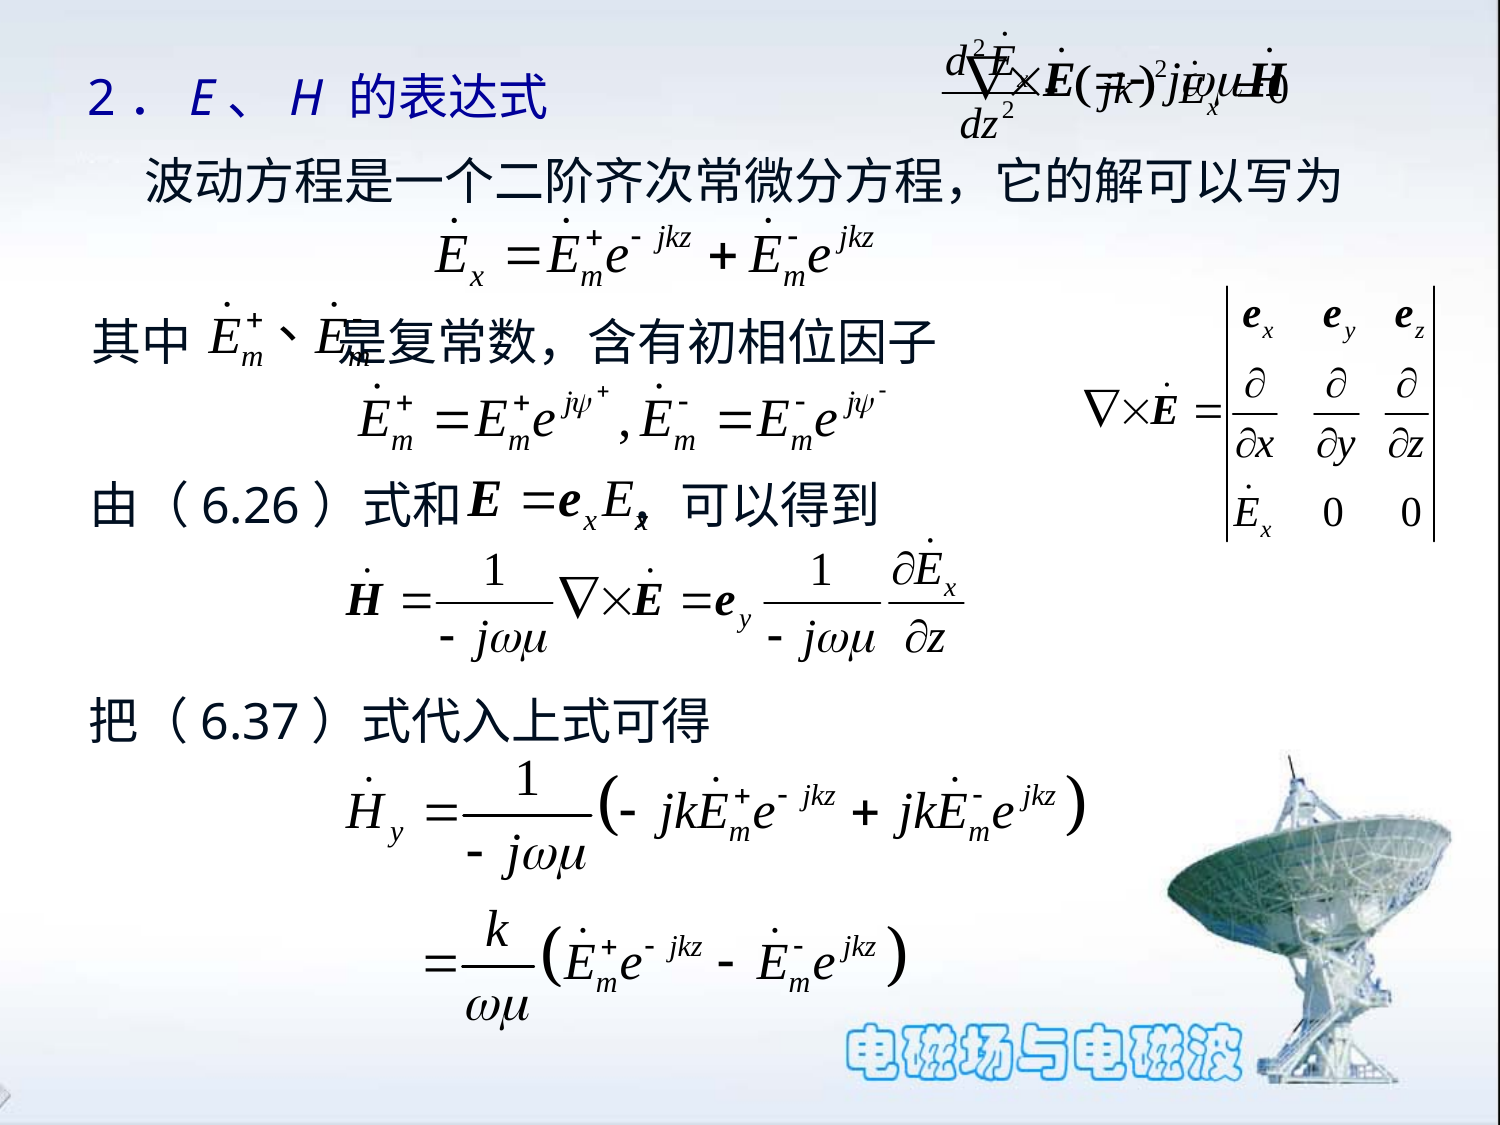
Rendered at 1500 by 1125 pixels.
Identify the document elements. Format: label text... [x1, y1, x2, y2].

text_box 把（6.37）式代入上式可得 [73, 669, 727, 757]
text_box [348, 369, 904, 464]
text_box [336, 531, 975, 671]
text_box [425, 212, 989, 301]
text_box 由（6.26）式和 ，可以得到 [74, 453, 451, 541]
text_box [959, 42, 1356, 118]
text_box 2．E、H 的表达式 [72, 58, 640, 134]
text_box 波动方程是一个二阶齐次常微分方程，它的解可以写为 [42, 141, 1445, 217]
text_box 其中 是复常数，含有初相位因子 [77, 290, 1073, 378]
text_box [934, 26, 1343, 149]
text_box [198, 296, 383, 380]
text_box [1078, 278, 1446, 550]
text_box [336, 745, 1092, 1041]
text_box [456, 463, 659, 530]
picture [0, 0, 1500, 1125]
text_box 由（6.26）式和 ，可以得到 [663, 453, 1073, 541]
